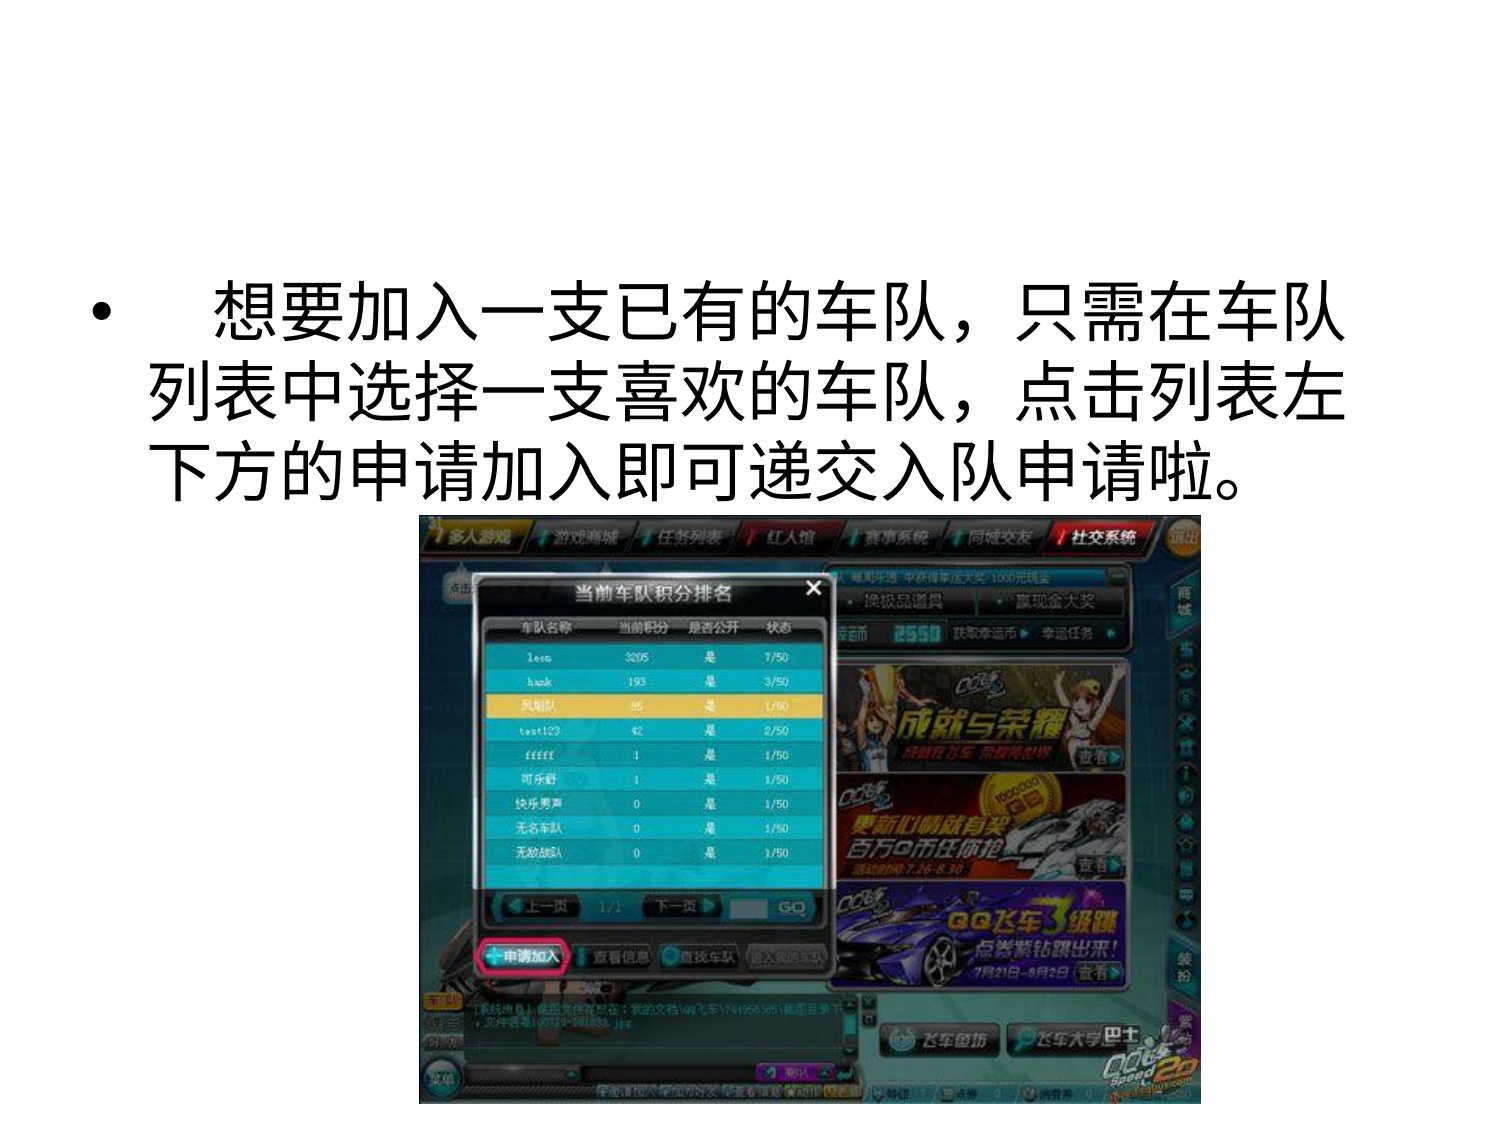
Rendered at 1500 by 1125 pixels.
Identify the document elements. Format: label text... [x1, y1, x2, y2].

list 想要加入一支已有的车队，只需在车队列表中选择一支喜欢的车队，点击列表左下方的申请加入即可递交入队申请啦。 [75, 262, 1425, 1005]
picture [418, 514, 1201, 1104]
